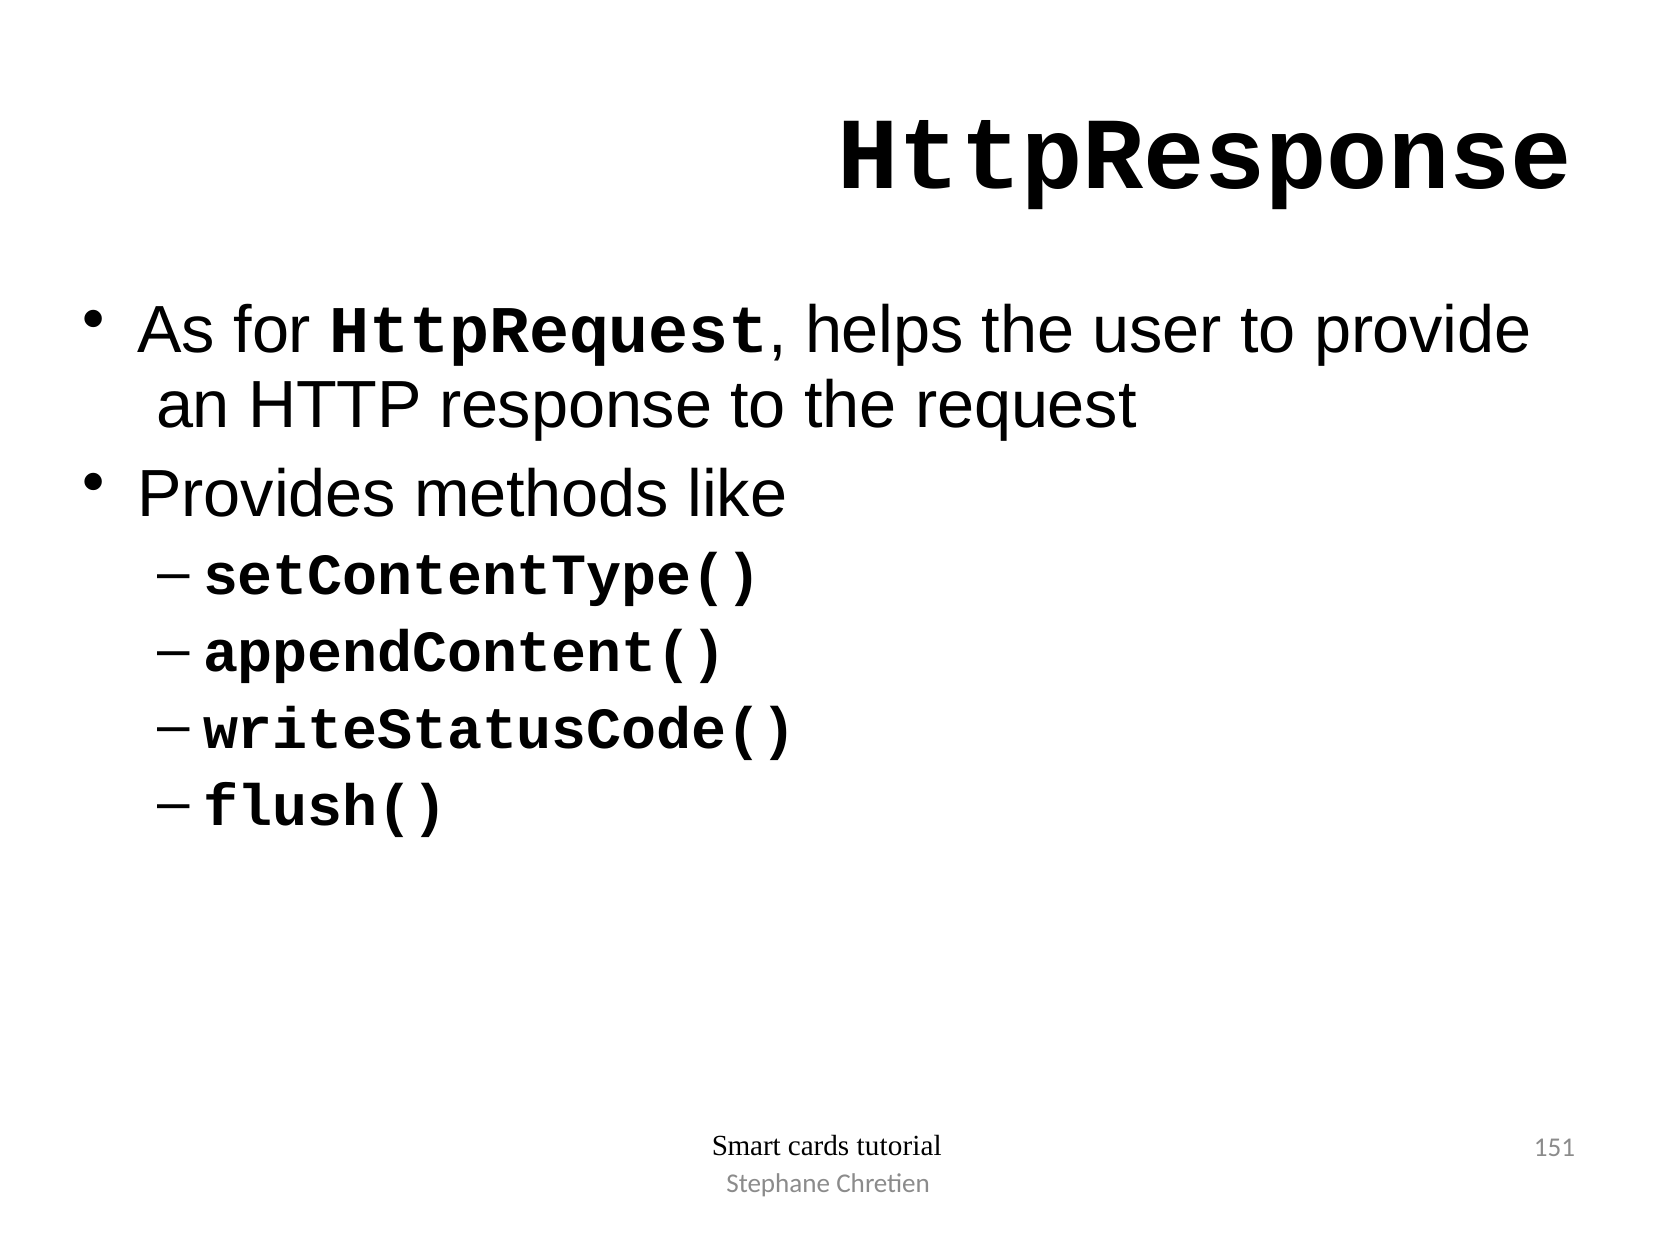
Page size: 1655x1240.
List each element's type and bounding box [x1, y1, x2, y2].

footer [565, 837, 1089, 1240]
text_box [709, 1130, 945, 1162]
title [54, 1, 1600, 252]
text_box [80, 291, 1538, 837]
slide_number [1522, 786, 1575, 1240]
